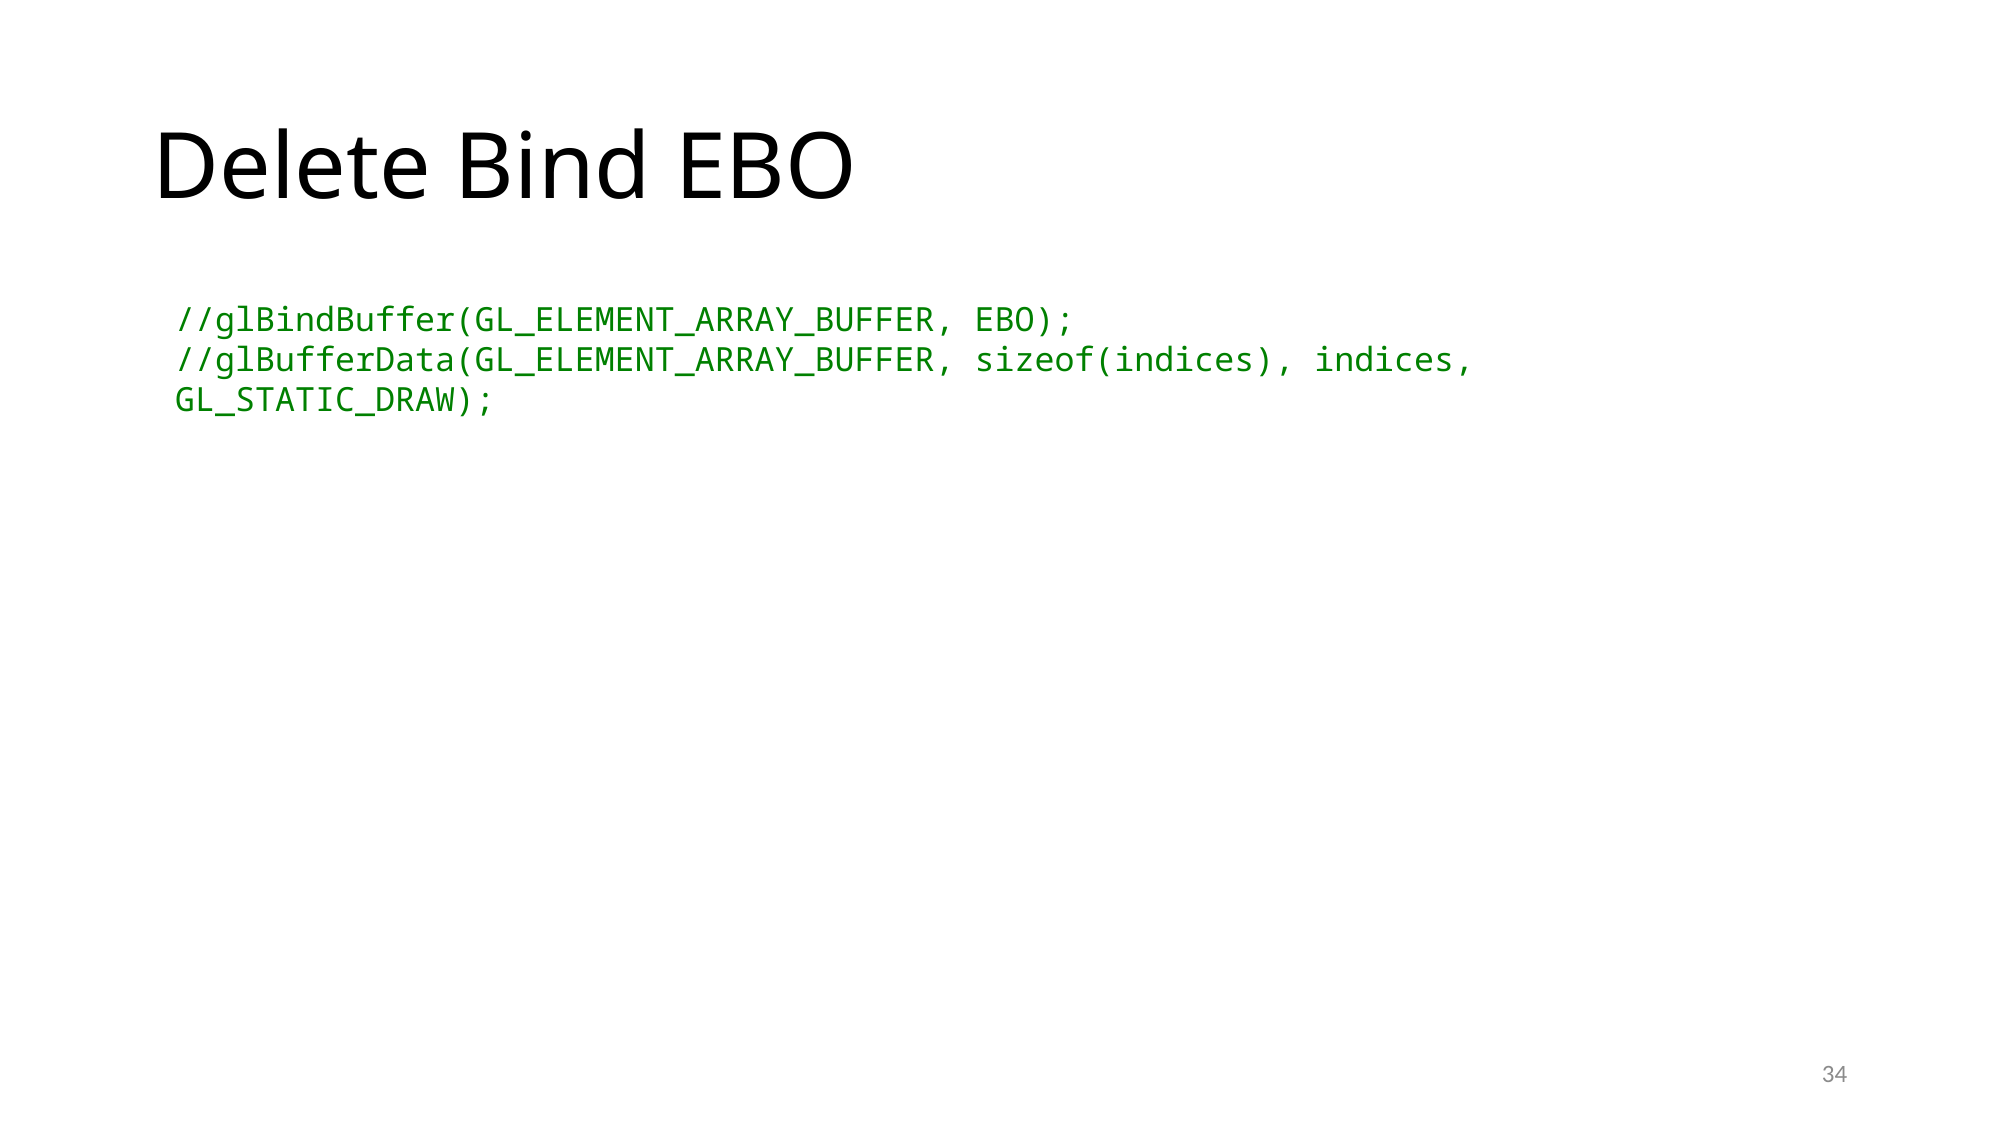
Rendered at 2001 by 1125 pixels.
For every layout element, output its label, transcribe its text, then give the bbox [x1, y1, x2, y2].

title Delete Bind EBO [137, 59, 1863, 278]
slide_number 34 [1412, 1042, 1863, 1103]
text_box //glBindBuffer(GL_ELEMENT_ARRAY_BUFFER, EBO); //glBufferData(GL_ELEMENT_ARRAY_BUFFER, sizeof(indices), indices, GL_STATIC_DRAW); [160, 291, 1811, 426]
